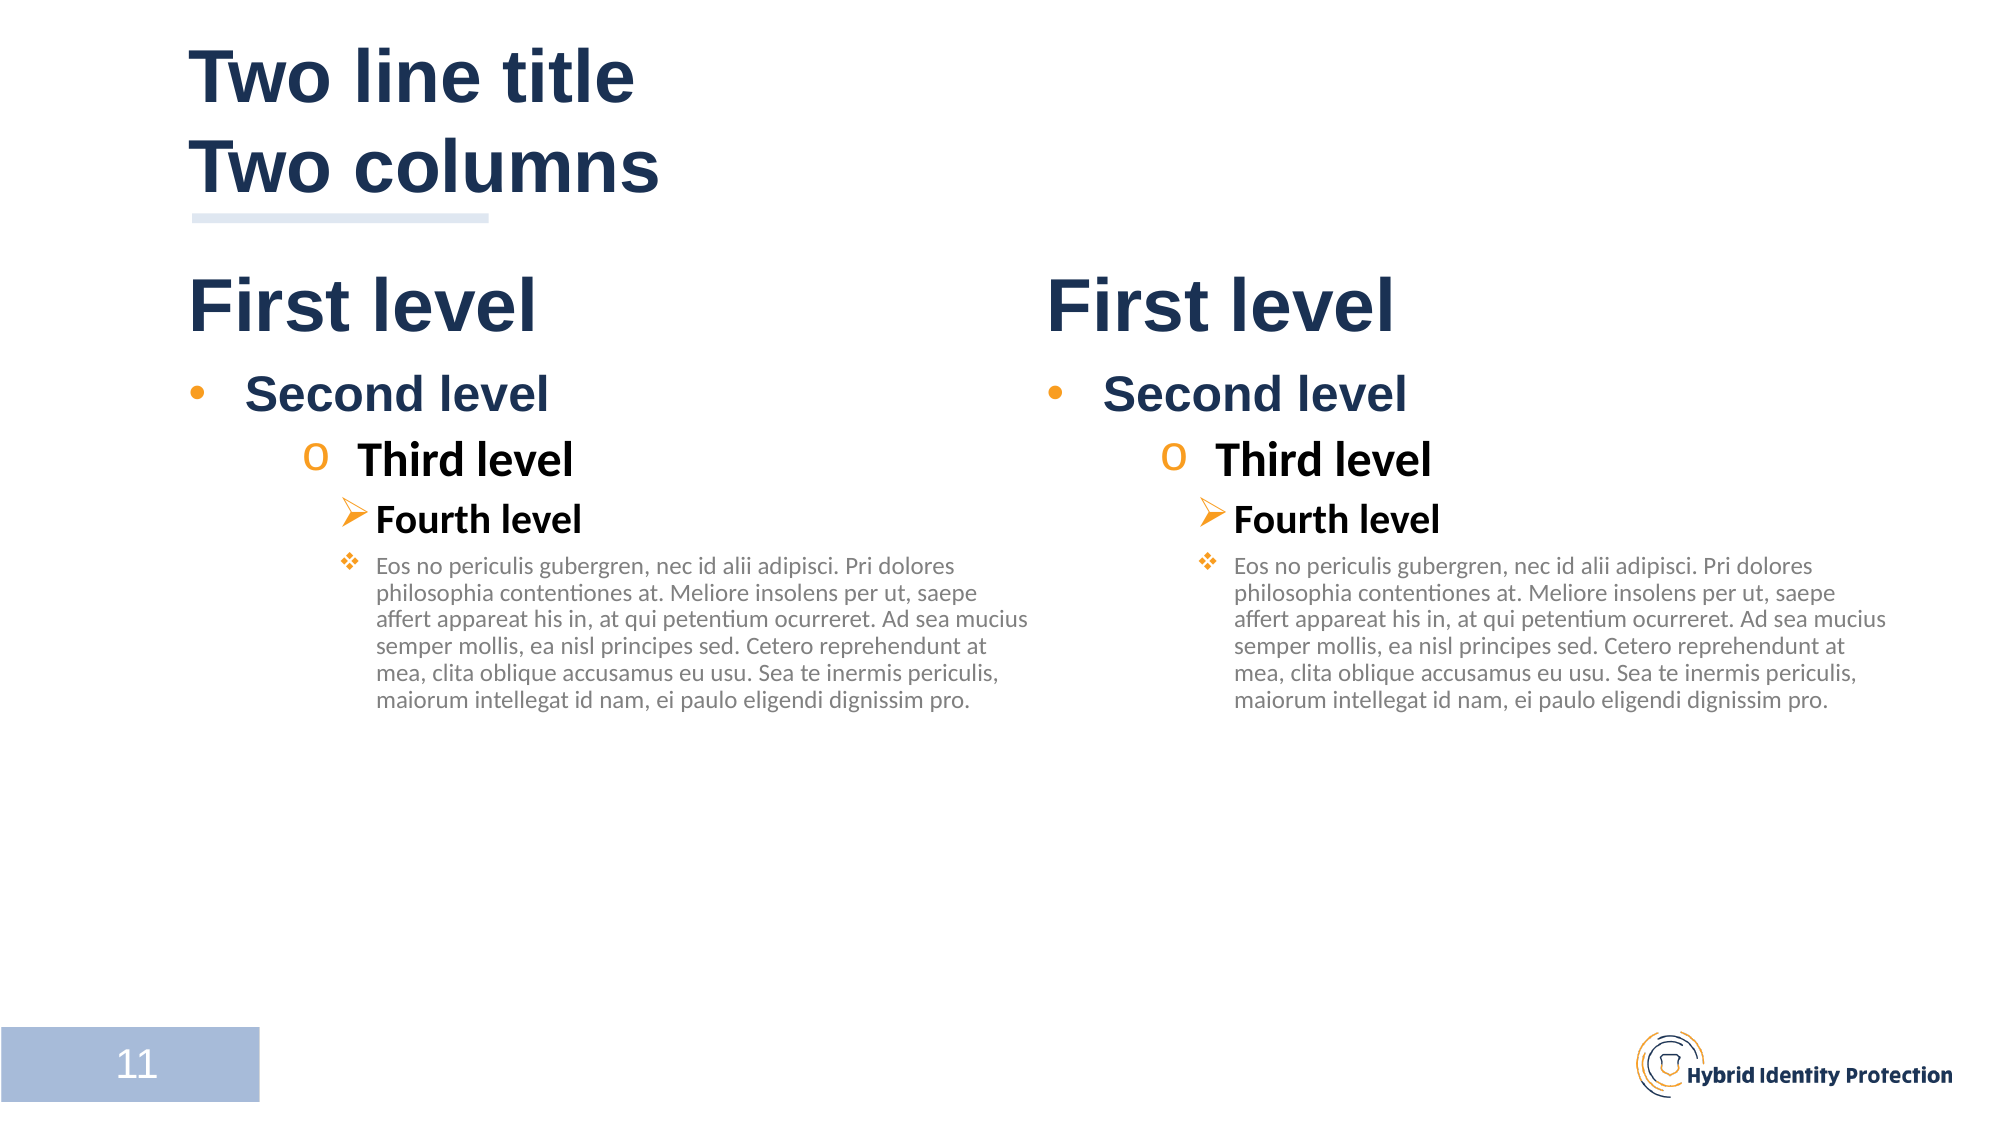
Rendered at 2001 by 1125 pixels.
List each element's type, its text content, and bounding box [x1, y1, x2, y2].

picture [0, 1027, 260, 1102]
list Two line title Two columns [173, 20, 1524, 224]
list First level Second level Third level Fourth level Eos no periculis gubergren, nec id alii adipisci. Pri dolores philosophia contentiones at. Meliore insolens per ut, saepe affert appareat his in, at qui petentium ocurreret. Ad sea mucius semper mollis, ea nisl principes sed. Cetero reprehendunt at mea, clita oblique accusamus eu usu. Sea te inermis periculis, maiorum intellegat id nam, ei paulo eligendi dignissim pro. [173, 259, 1031, 947]
picture [1636, 1031, 1952, 1098]
text_box First level Second level Third level Fourth level Eos no periculis gubergren, nec id alii adipisci. Pri dolores philosophia contentiones at. Meliore insolens per ut, saepe affert appareat his in, at qui petentium ocurreret. Ad sea mucius semper mollis, ea nisl principes sed. Cetero reprehendunt at mea, clita oblique accusamus eu usu. Sea te inermis periculis, maiorum intellegat id nam, ei paulo eligendi dignissim pro. [1031, 259, 1910, 947]
